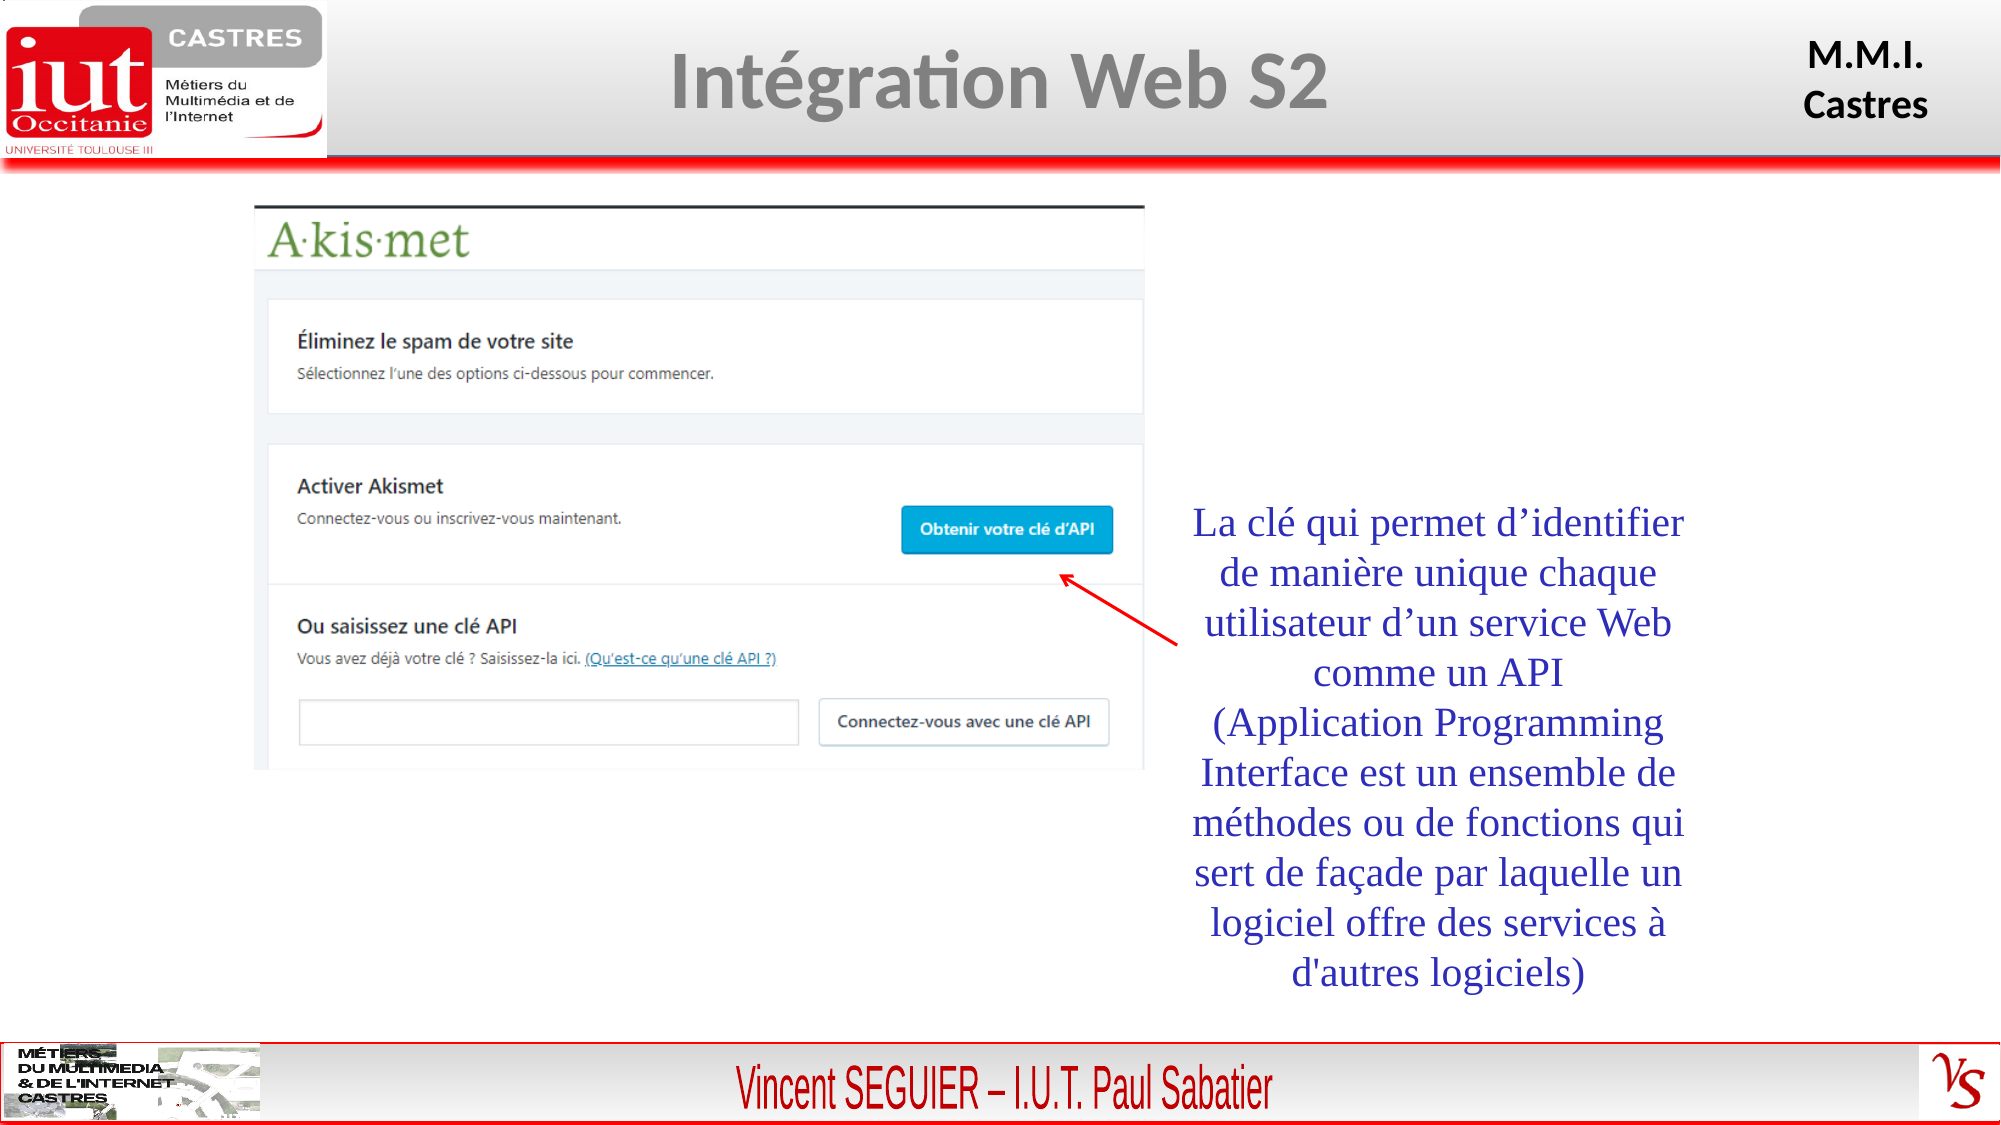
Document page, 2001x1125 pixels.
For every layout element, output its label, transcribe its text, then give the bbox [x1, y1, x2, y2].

picture [254, 205, 1145, 770]
text_box La clé qui permet d’identifier de manière unique chaque utilisateur d’un service Web comme un API (Application Programming Interface est un ensemble de méthodes ou de fonctions qui sert de façade par laquelle un logiciel offre des services à d'autres logiciels) [1144, 487, 1733, 1003]
picture [4, 1043, 260, 1120]
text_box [1058, 574, 1178, 646]
picture [0, 1, 327, 158]
picture [1919, 1045, 2000, 1120]
